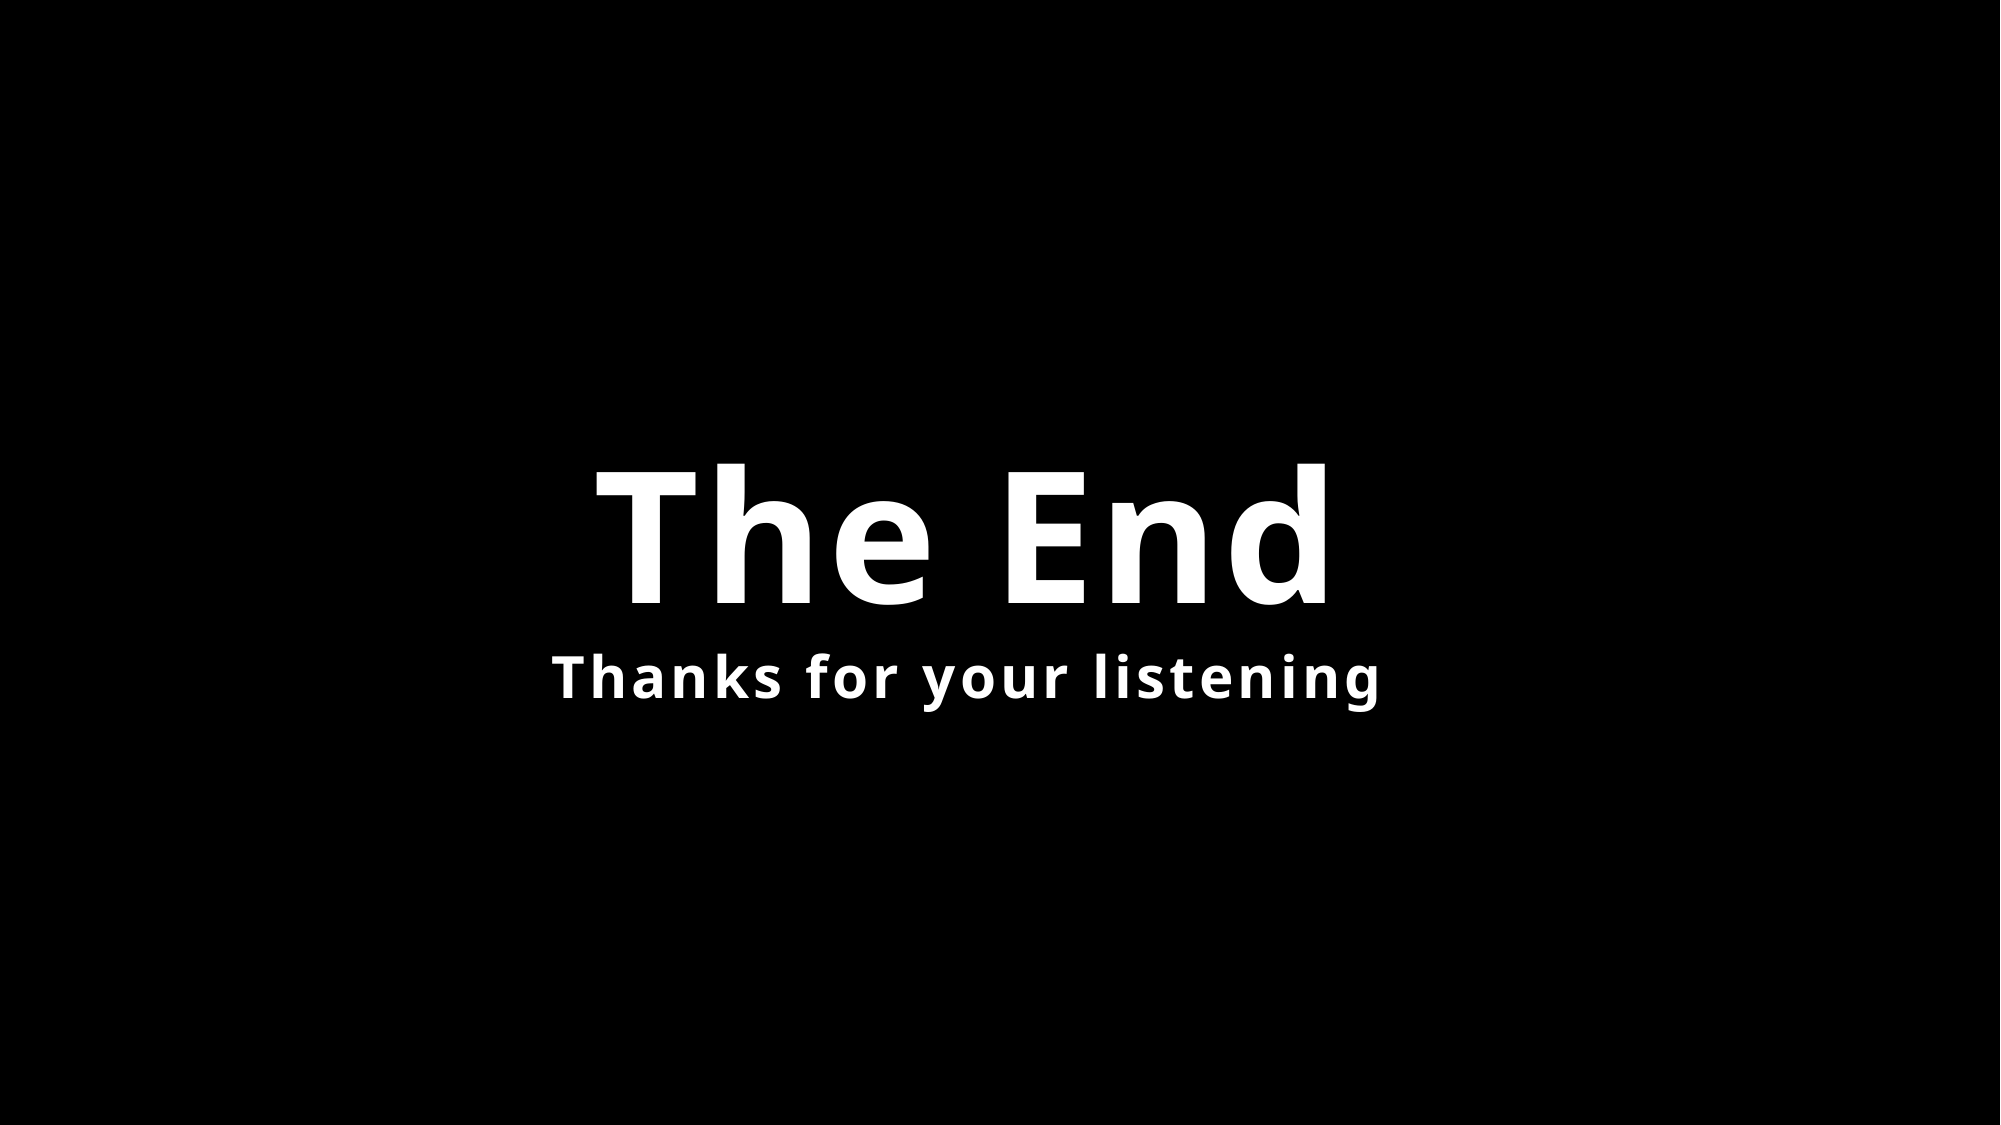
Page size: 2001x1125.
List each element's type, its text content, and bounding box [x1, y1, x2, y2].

text_box The End Thanks for your listening [536, 412, 1398, 718]
